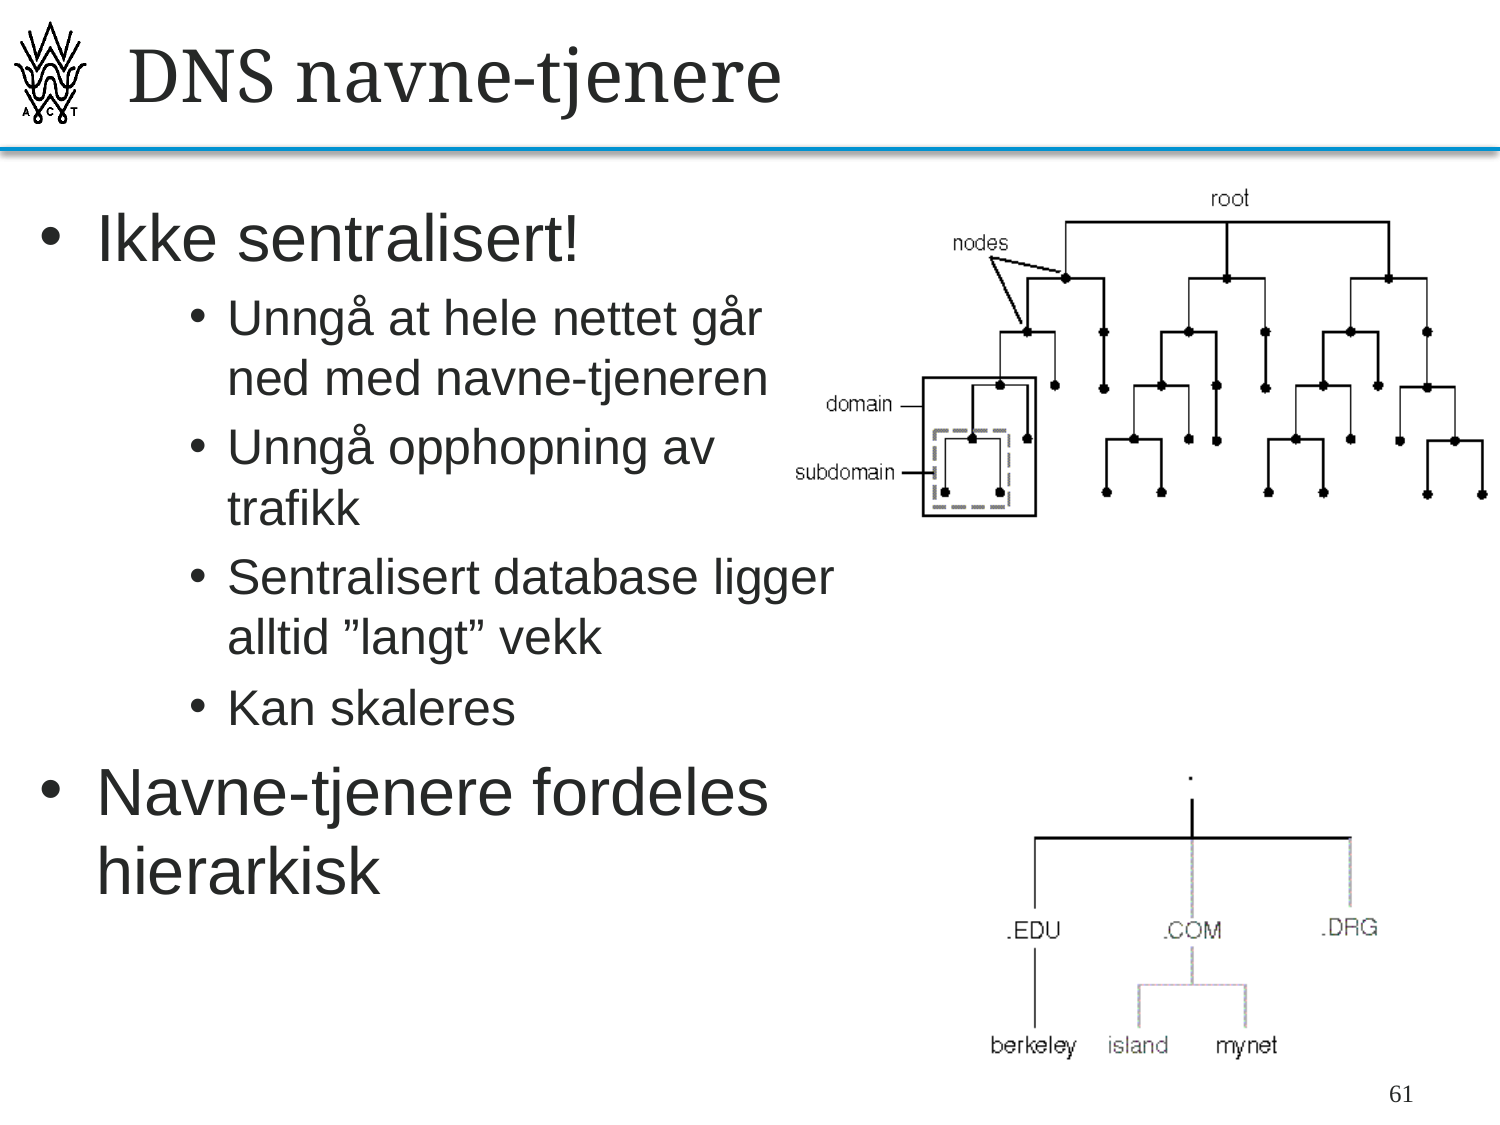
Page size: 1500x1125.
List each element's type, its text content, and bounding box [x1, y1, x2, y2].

picture [787, 174, 1500, 525]
title DNS navne-tjenere [112, 20, 1463, 125]
picture [974, 774, 1424, 1066]
slide_number 61 [1351, 1062, 1430, 1123]
picture [0, 0, 113, 146]
list Ikke sentralisert! Unngå at hele nettet går ned med navne-tjeneren Unngå opphopning av trafikk Sentralisert database ligger alltid ”langt” vekk Kan skaleres Navne-tjenere fordeles hierarkisk [24, 187, 876, 1076]
